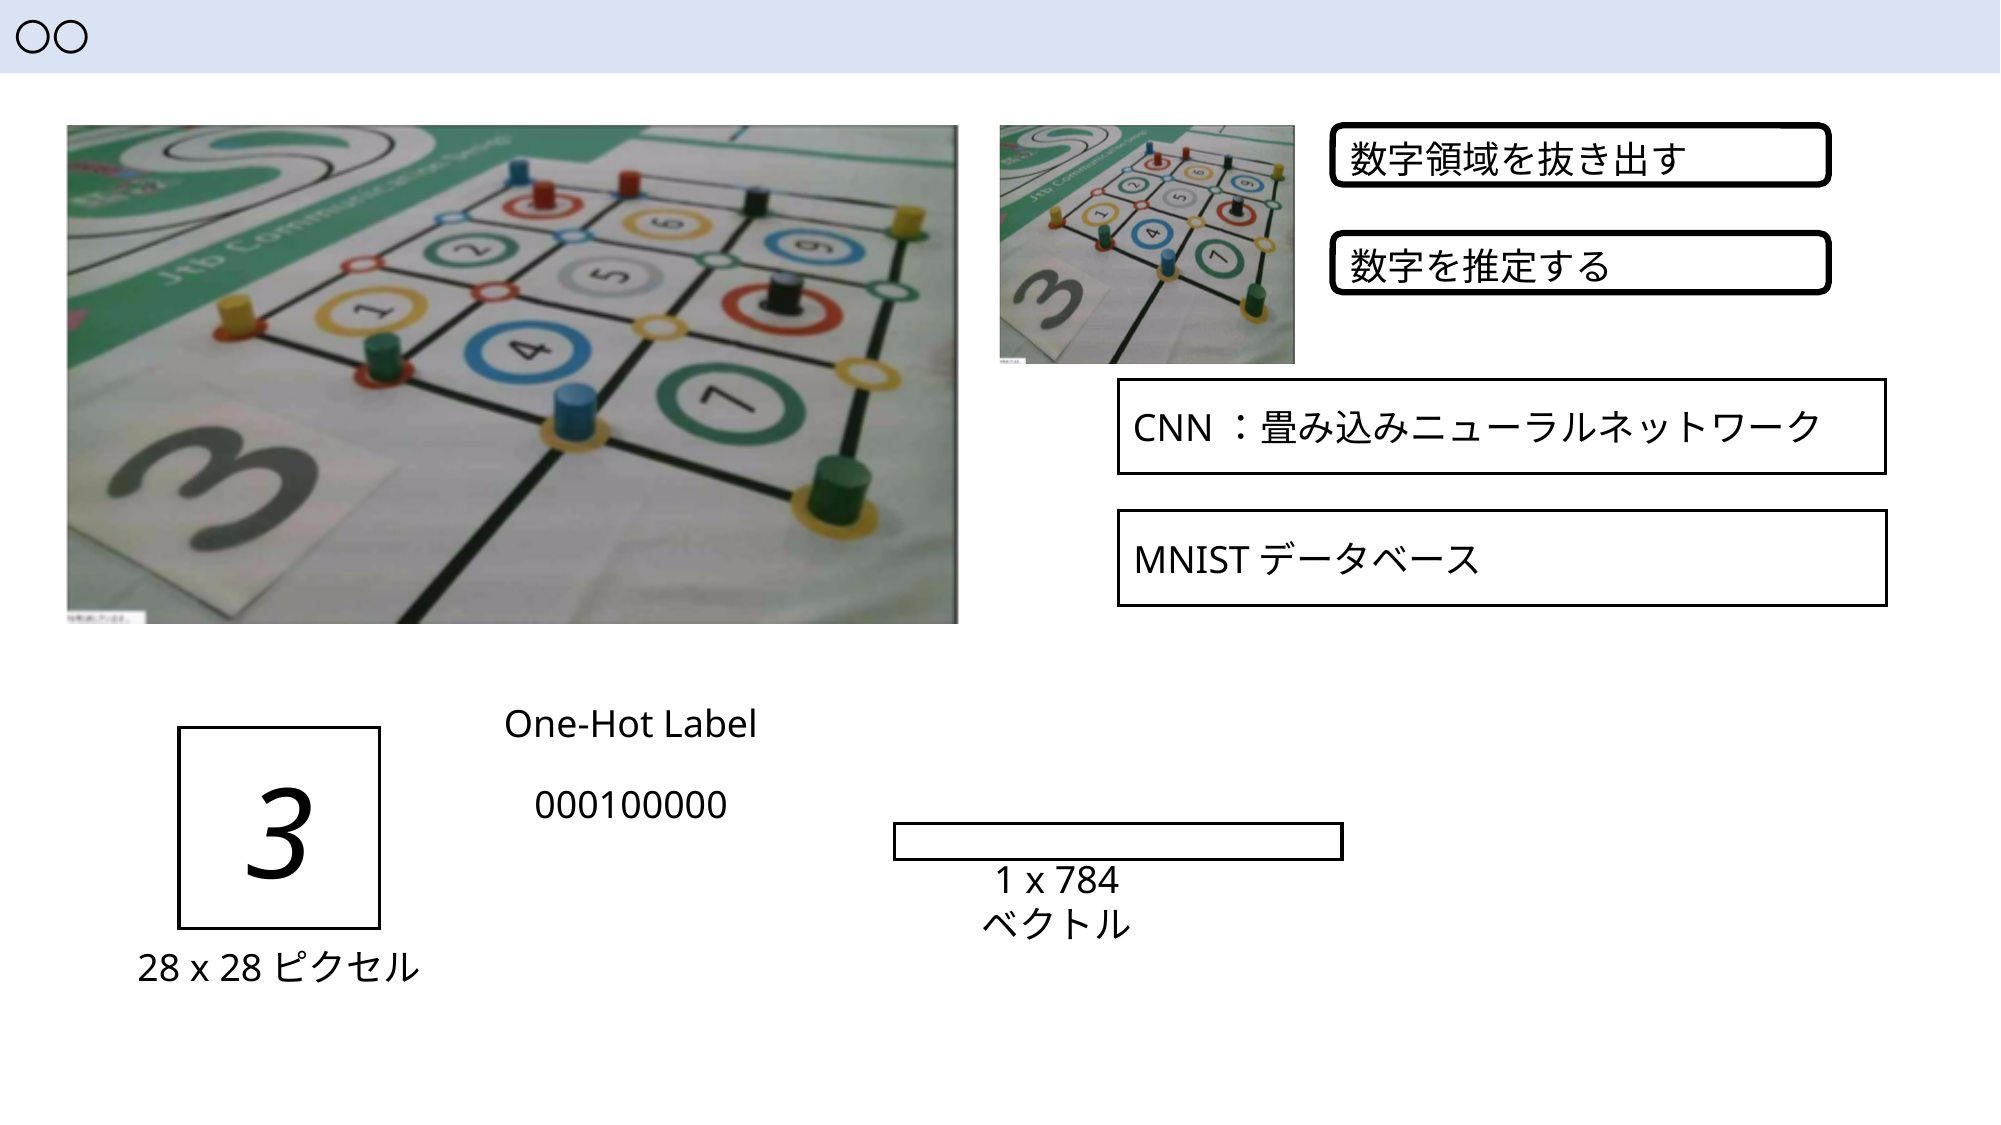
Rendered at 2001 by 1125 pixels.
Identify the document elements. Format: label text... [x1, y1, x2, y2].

text_box 数字を推定する [1331, 231, 1830, 294]
picture [999, 125, 1296, 364]
text_box 3 [178, 727, 381, 930]
text_box 000100000 [467, 755, 795, 852]
text_box 〇〇 [0, 0, 2000, 74]
text_box One-Hot Label [467, 674, 795, 755]
text_box MNISTデータベース [1118, 510, 1887, 606]
text_box CNN：畳み込みニューラルネットワーク [1117, 378, 1887, 475]
text_box 1 x 784 ベクトル [893, 875, 1221, 927]
text_box 28 x 28ピクセル [116, 945, 443, 989]
text_box 数字領域を抜き出す [1331, 124, 1830, 186]
text_box [893, 823, 1343, 861]
picture [66, 125, 963, 624]
